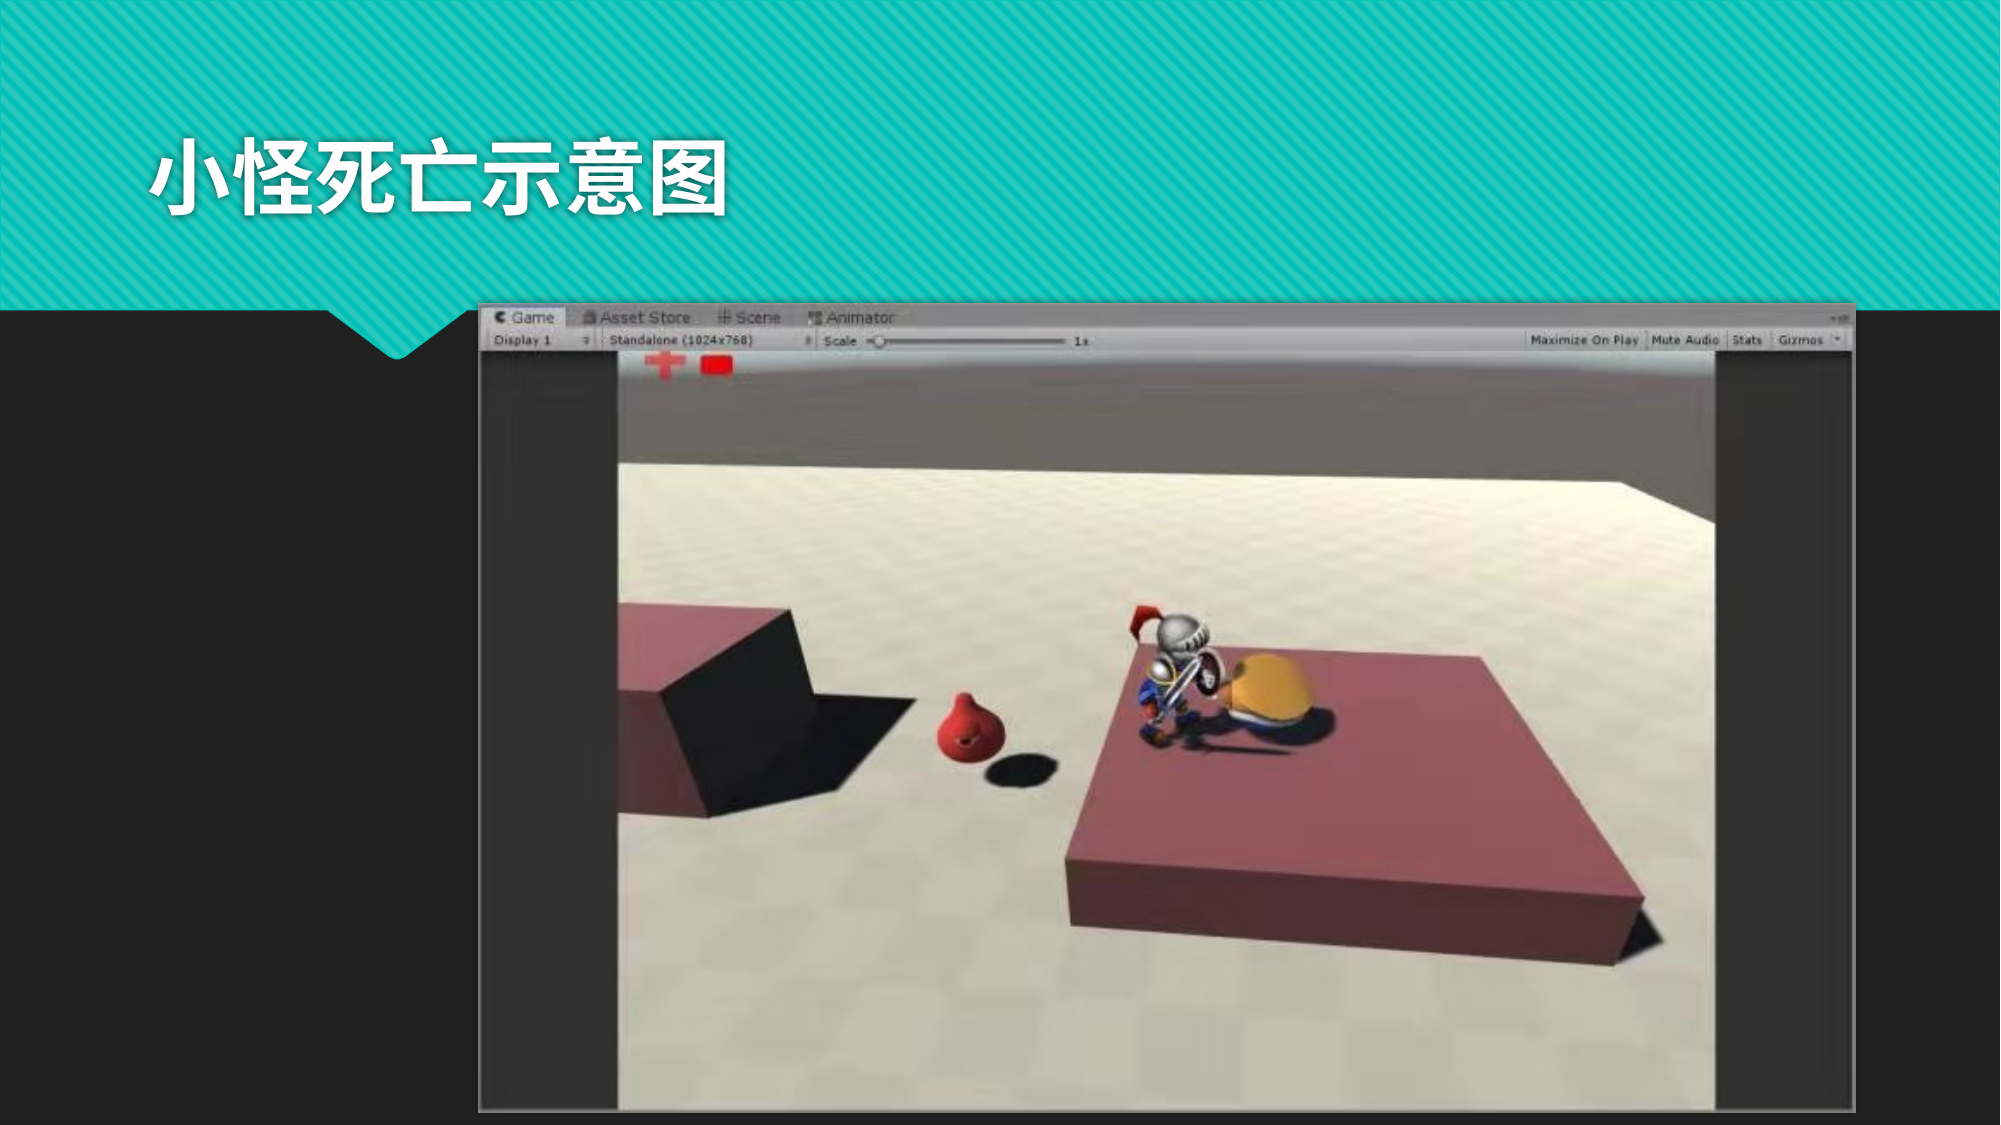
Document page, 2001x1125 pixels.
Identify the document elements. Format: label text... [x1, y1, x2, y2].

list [478, 302, 1856, 1113]
title 小怪死亡示意图 [132, 73, 1868, 233]
